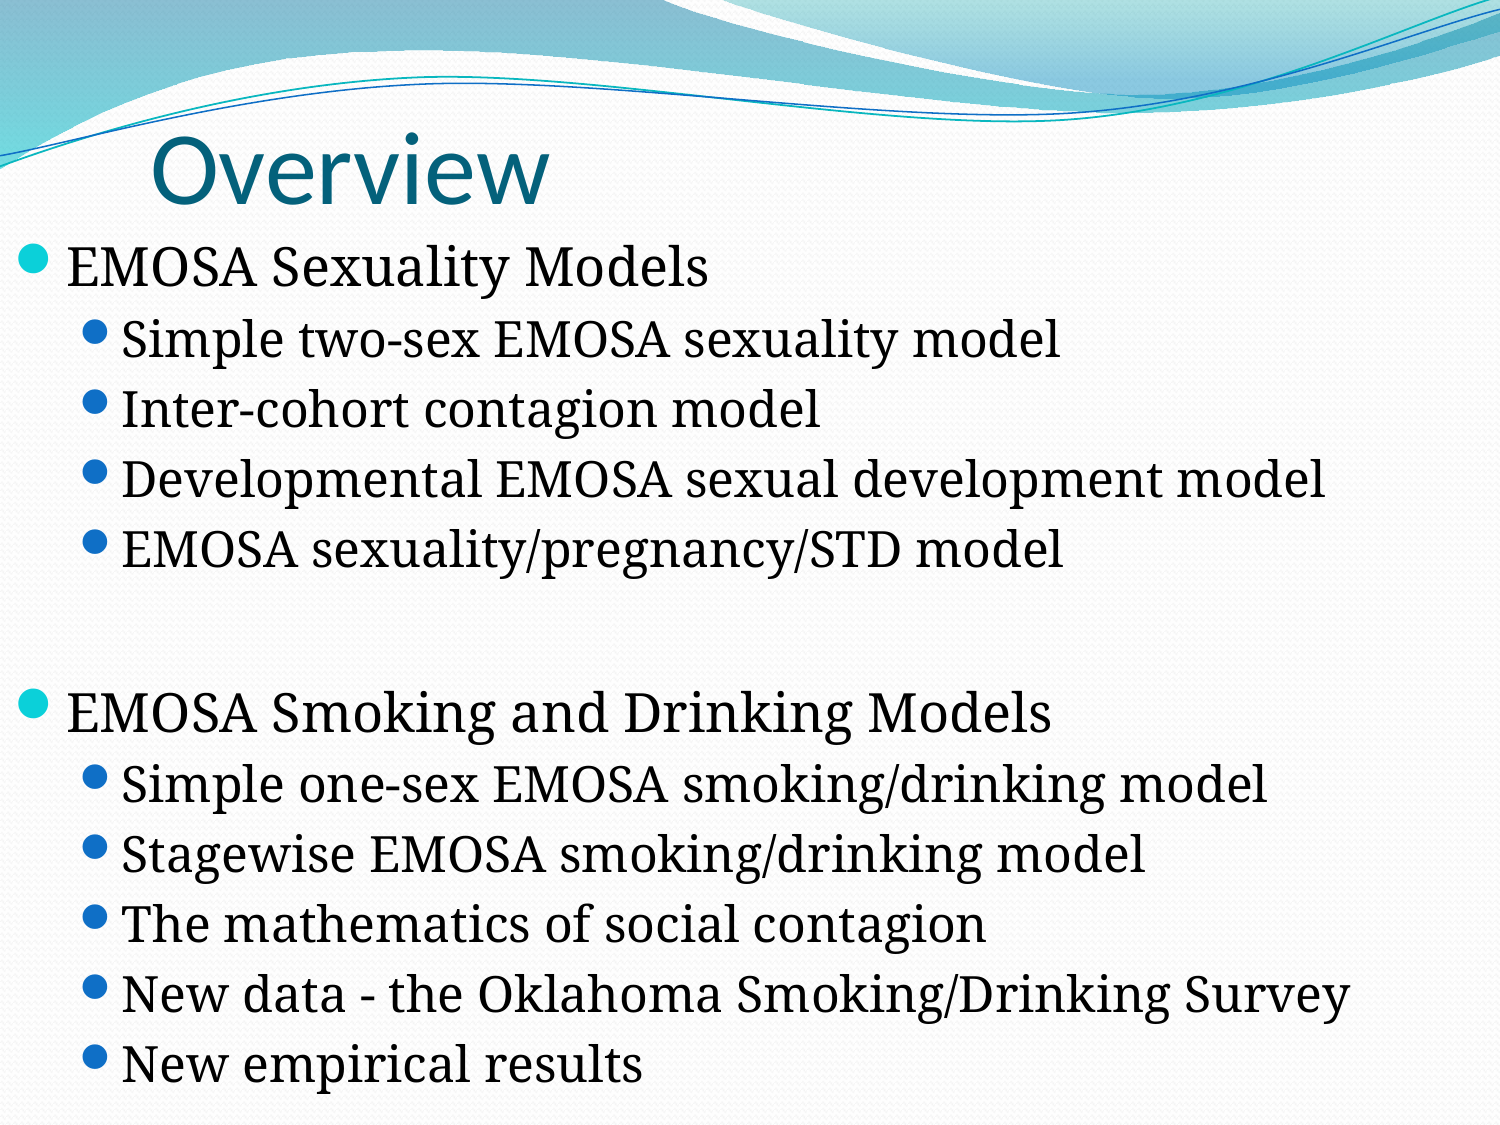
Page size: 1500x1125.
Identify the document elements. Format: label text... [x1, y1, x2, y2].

title Overview [150, 75, 1500, 224]
list EMOSA Sexuality Models Simple two-sex EMOSA sexuality model Inter-cohort contagion model Developmental EMOSA sexual development model EMOSA sexuality/pregnancy/STD model EMOSA Smoking and Drinking Models Simple one-sex EMOSA smoking/drinking model Stagewise EMOSA smoking/drinking model The mathematics of social contagion New data - the Oklahoma Smoking/Drinking Survey New empirical results [0, 224, 1500, 1125]
